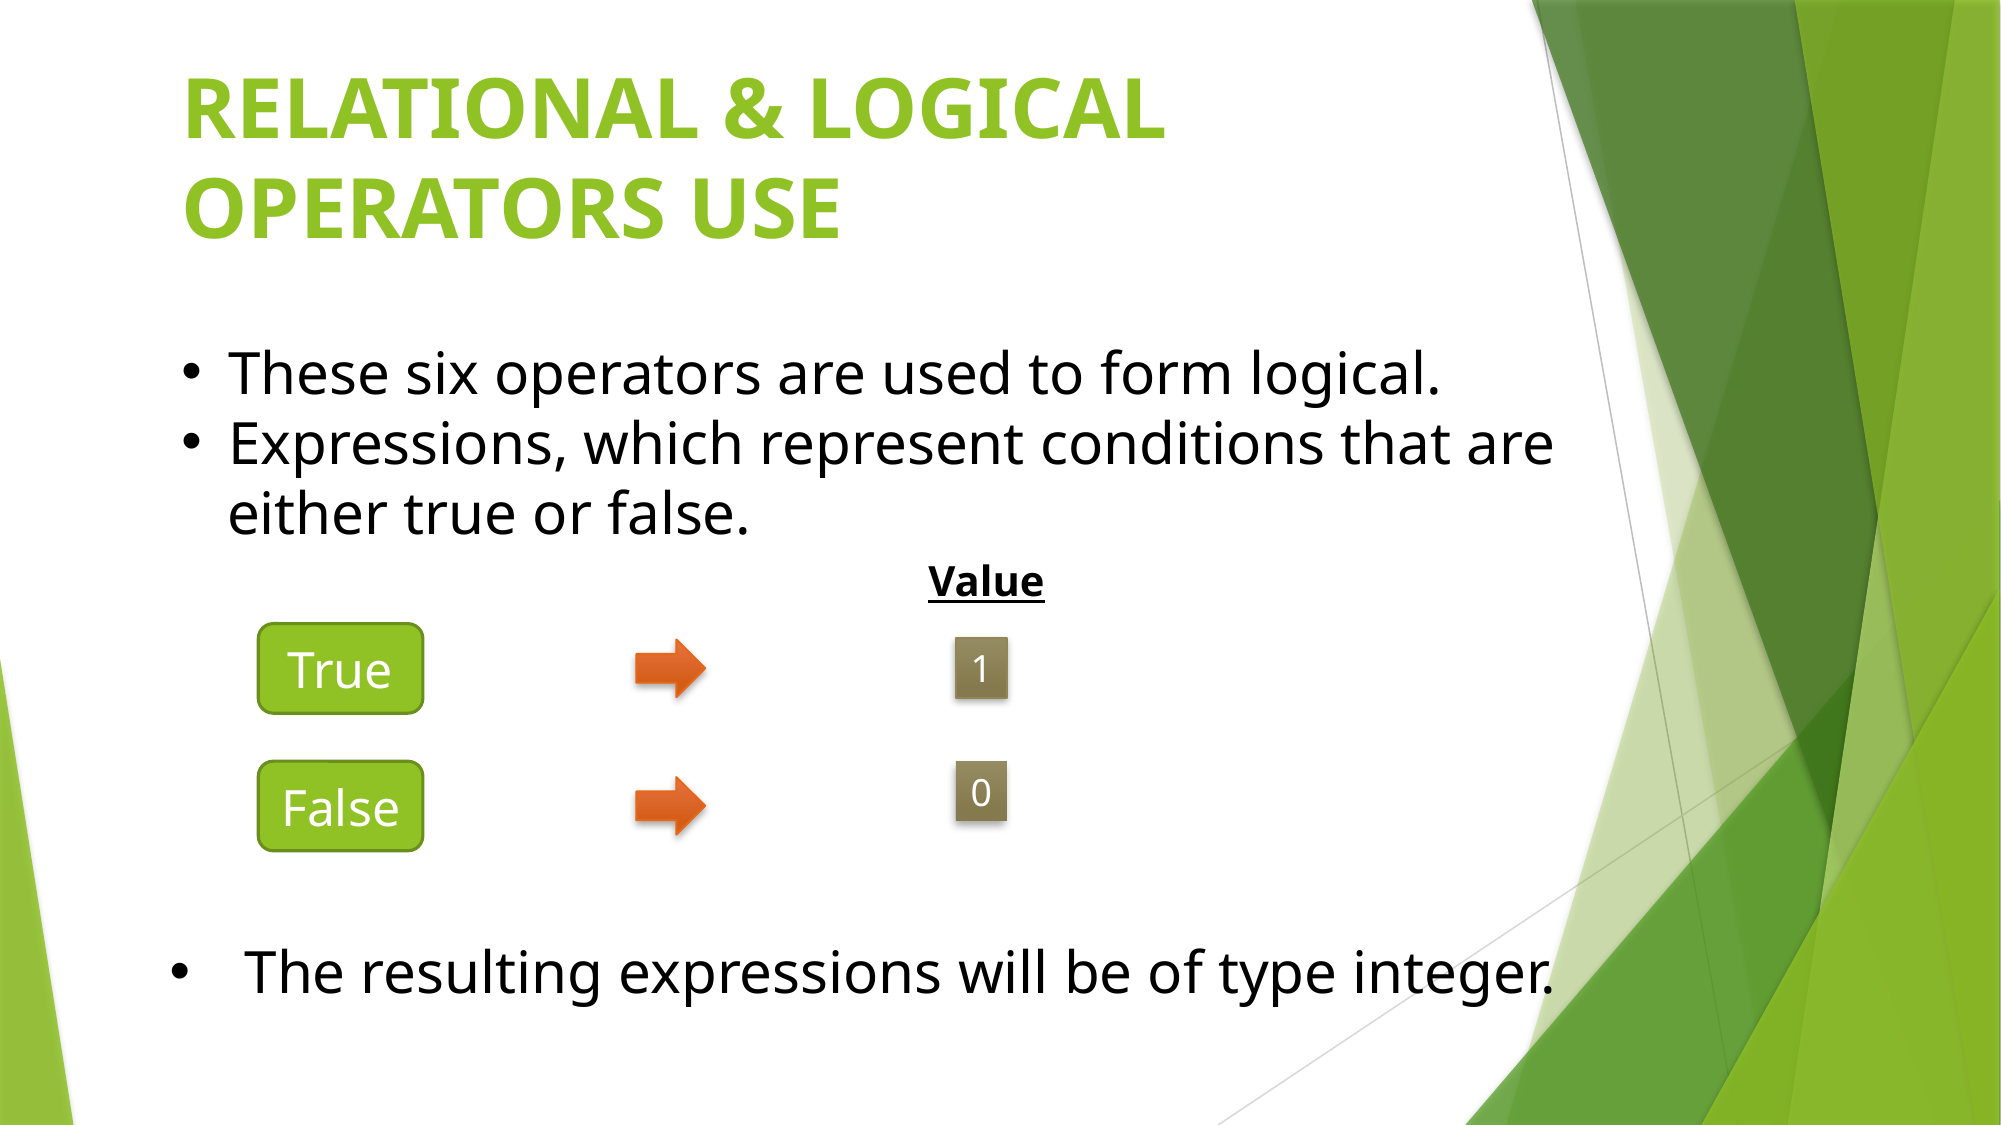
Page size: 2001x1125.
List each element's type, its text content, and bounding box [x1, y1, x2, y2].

title RELATIONAL & LOGICAL OPERATORS USE [166, 47, 1990, 261]
text_box False [256, 759, 425, 853]
text_box 1 [955, 637, 1008, 699]
text_box Value [913, 547, 1060, 613]
text_box True [256, 621, 425, 715]
text_box These six operators are used to form logical. Expressions, which represent conditions that are either true or false. [166, 328, 1723, 554]
text_box The resulting expressions will be of type integer. [154, 928, 1572, 1013]
text_box [635, 776, 706, 836]
text_box 0 [955, 761, 1007, 821]
text_box [635, 638, 706, 698]
